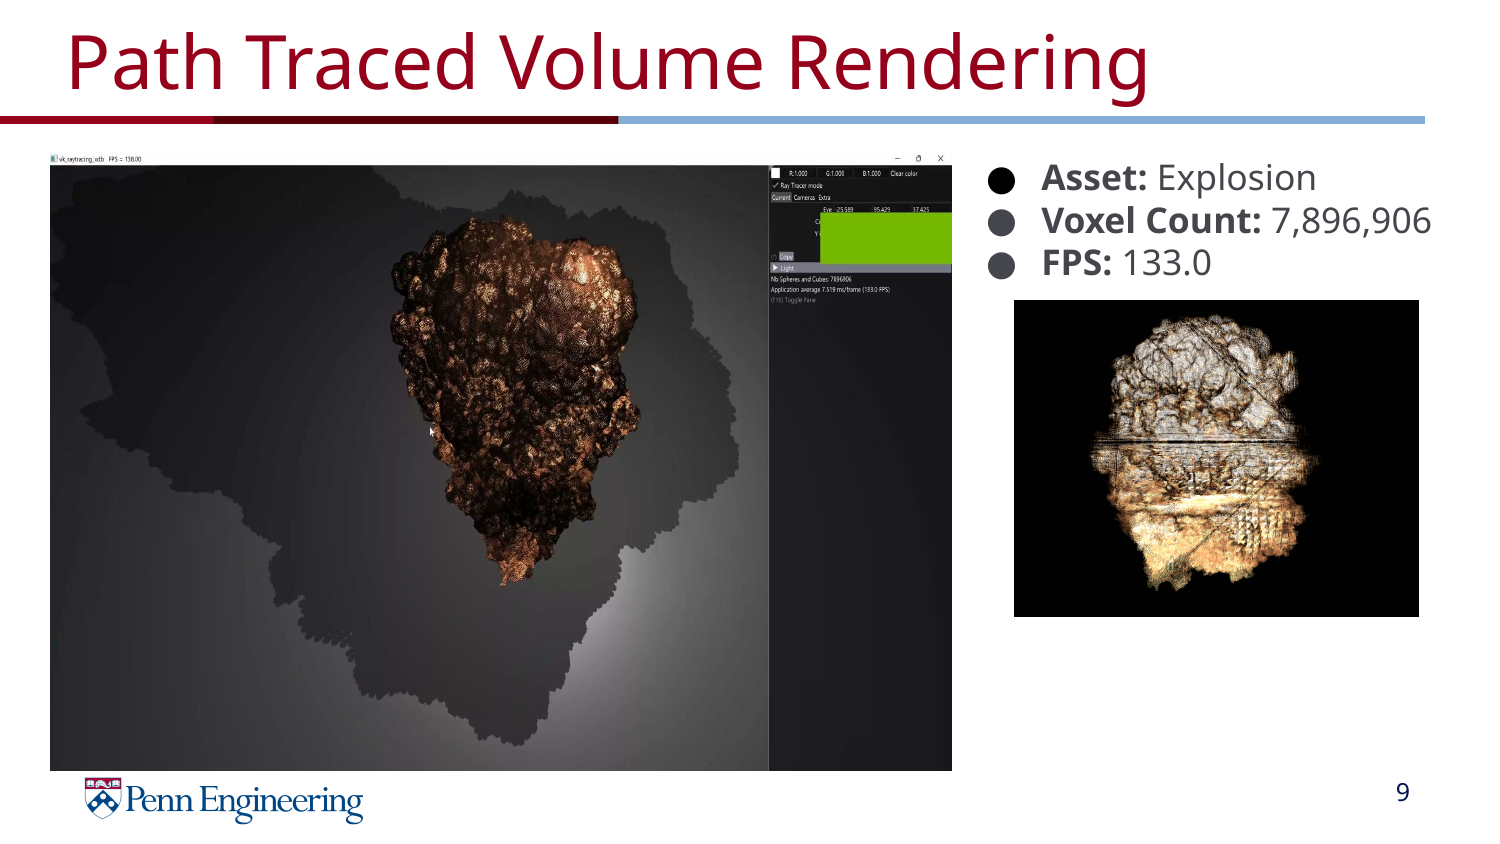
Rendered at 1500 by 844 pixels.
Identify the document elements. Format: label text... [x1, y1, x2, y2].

text_box Asset: Explosion Voxel Count: 7,896,906 FPS: 133.0 [951, 140, 1464, 298]
slide_number ‹#› [1074, 770, 1425, 816]
title Path Traced Volume Rendering [50, 2, 1401, 117]
picture [1014, 299, 1419, 617]
picture [50, 152, 952, 828]
